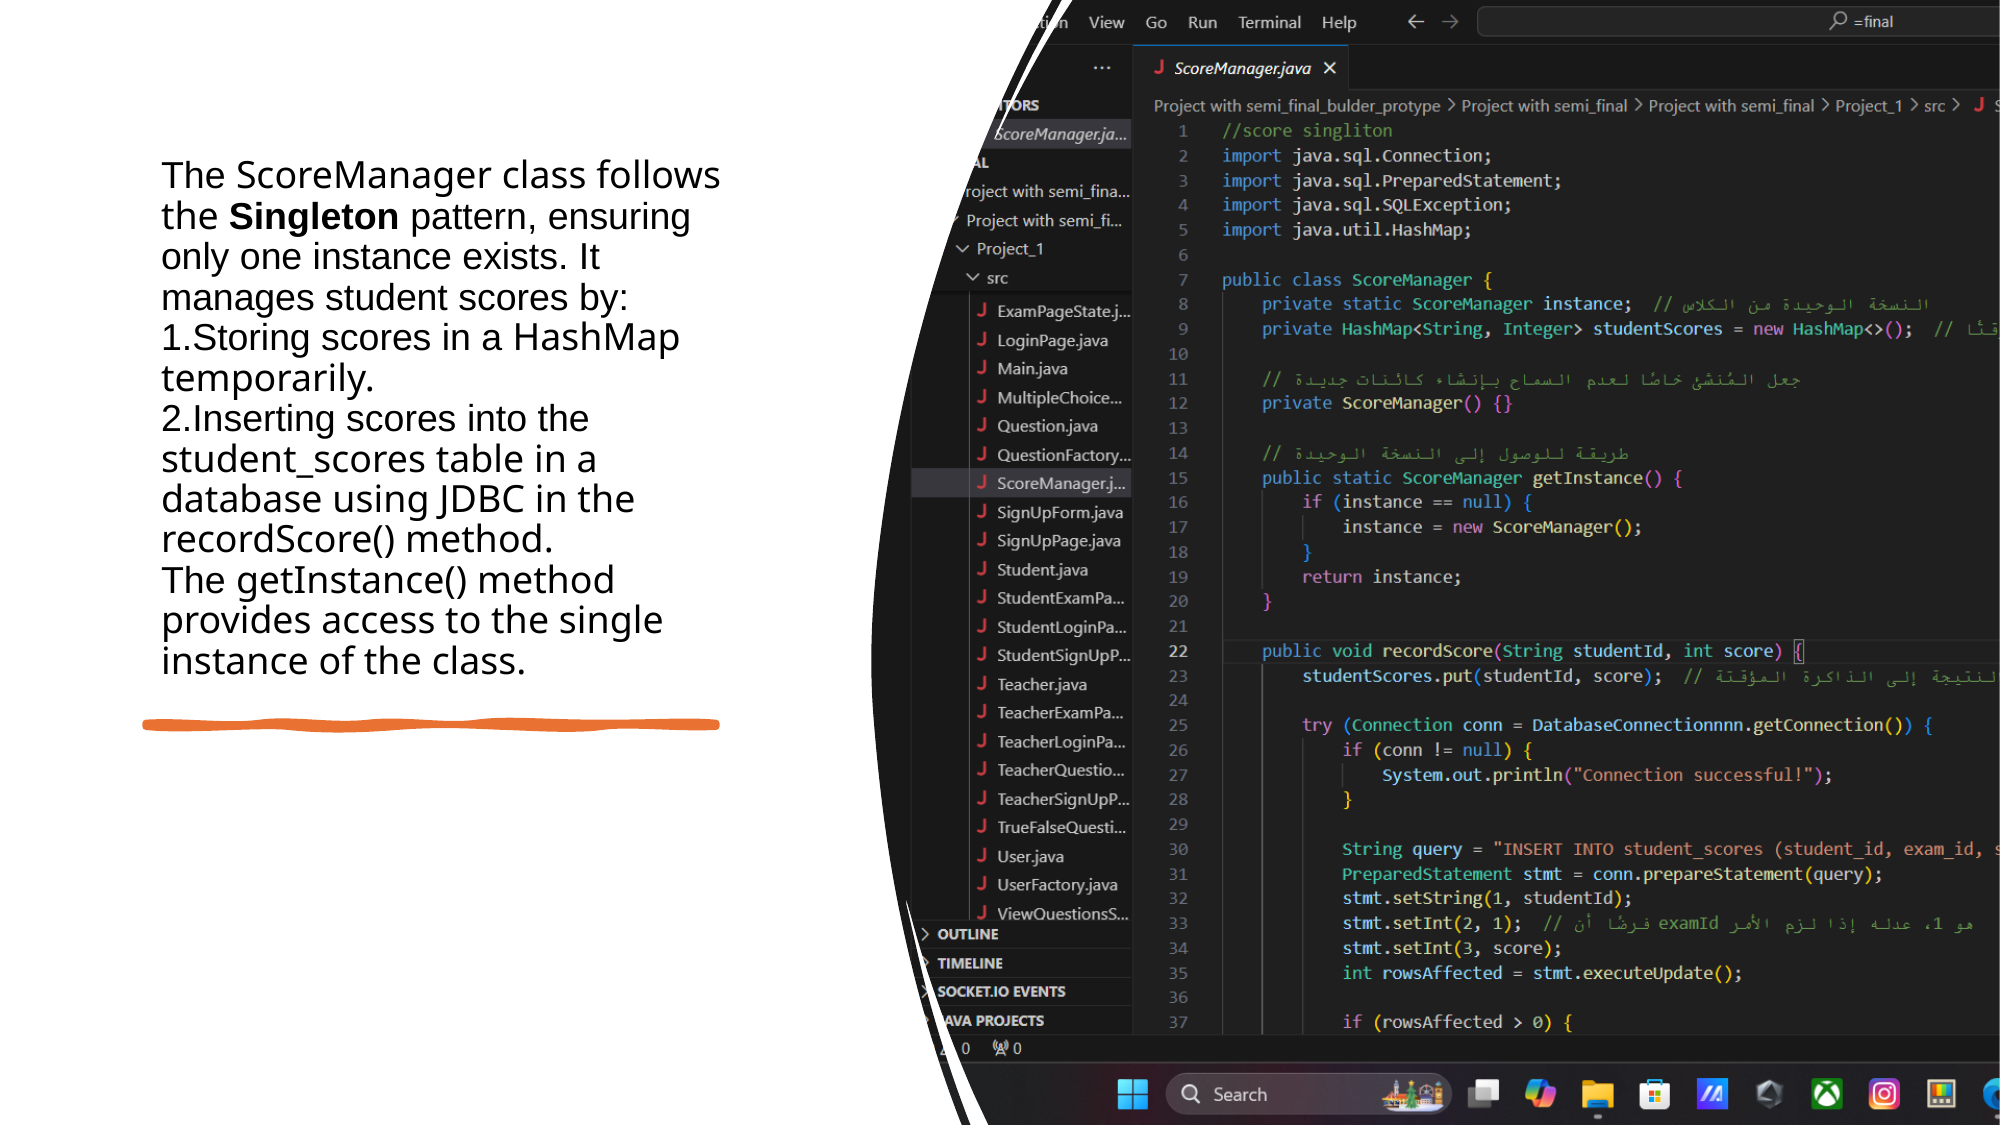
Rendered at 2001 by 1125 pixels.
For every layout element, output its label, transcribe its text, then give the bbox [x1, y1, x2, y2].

text_box [144, 719, 718, 731]
title The ScoreManager class follows the Singleton pattern, ensuring only one instance exists. It manages student scores by: Storing scores in a HashMap temporarily. Inserting scores into the student_scores table in a database using JDBC in the recordScore() method. The getInstance() method provides access to the single instance of the class. [146, 104, 759, 690]
text_box [0, 0, 870, 1125]
picture [870, 0, 2000, 1125]
